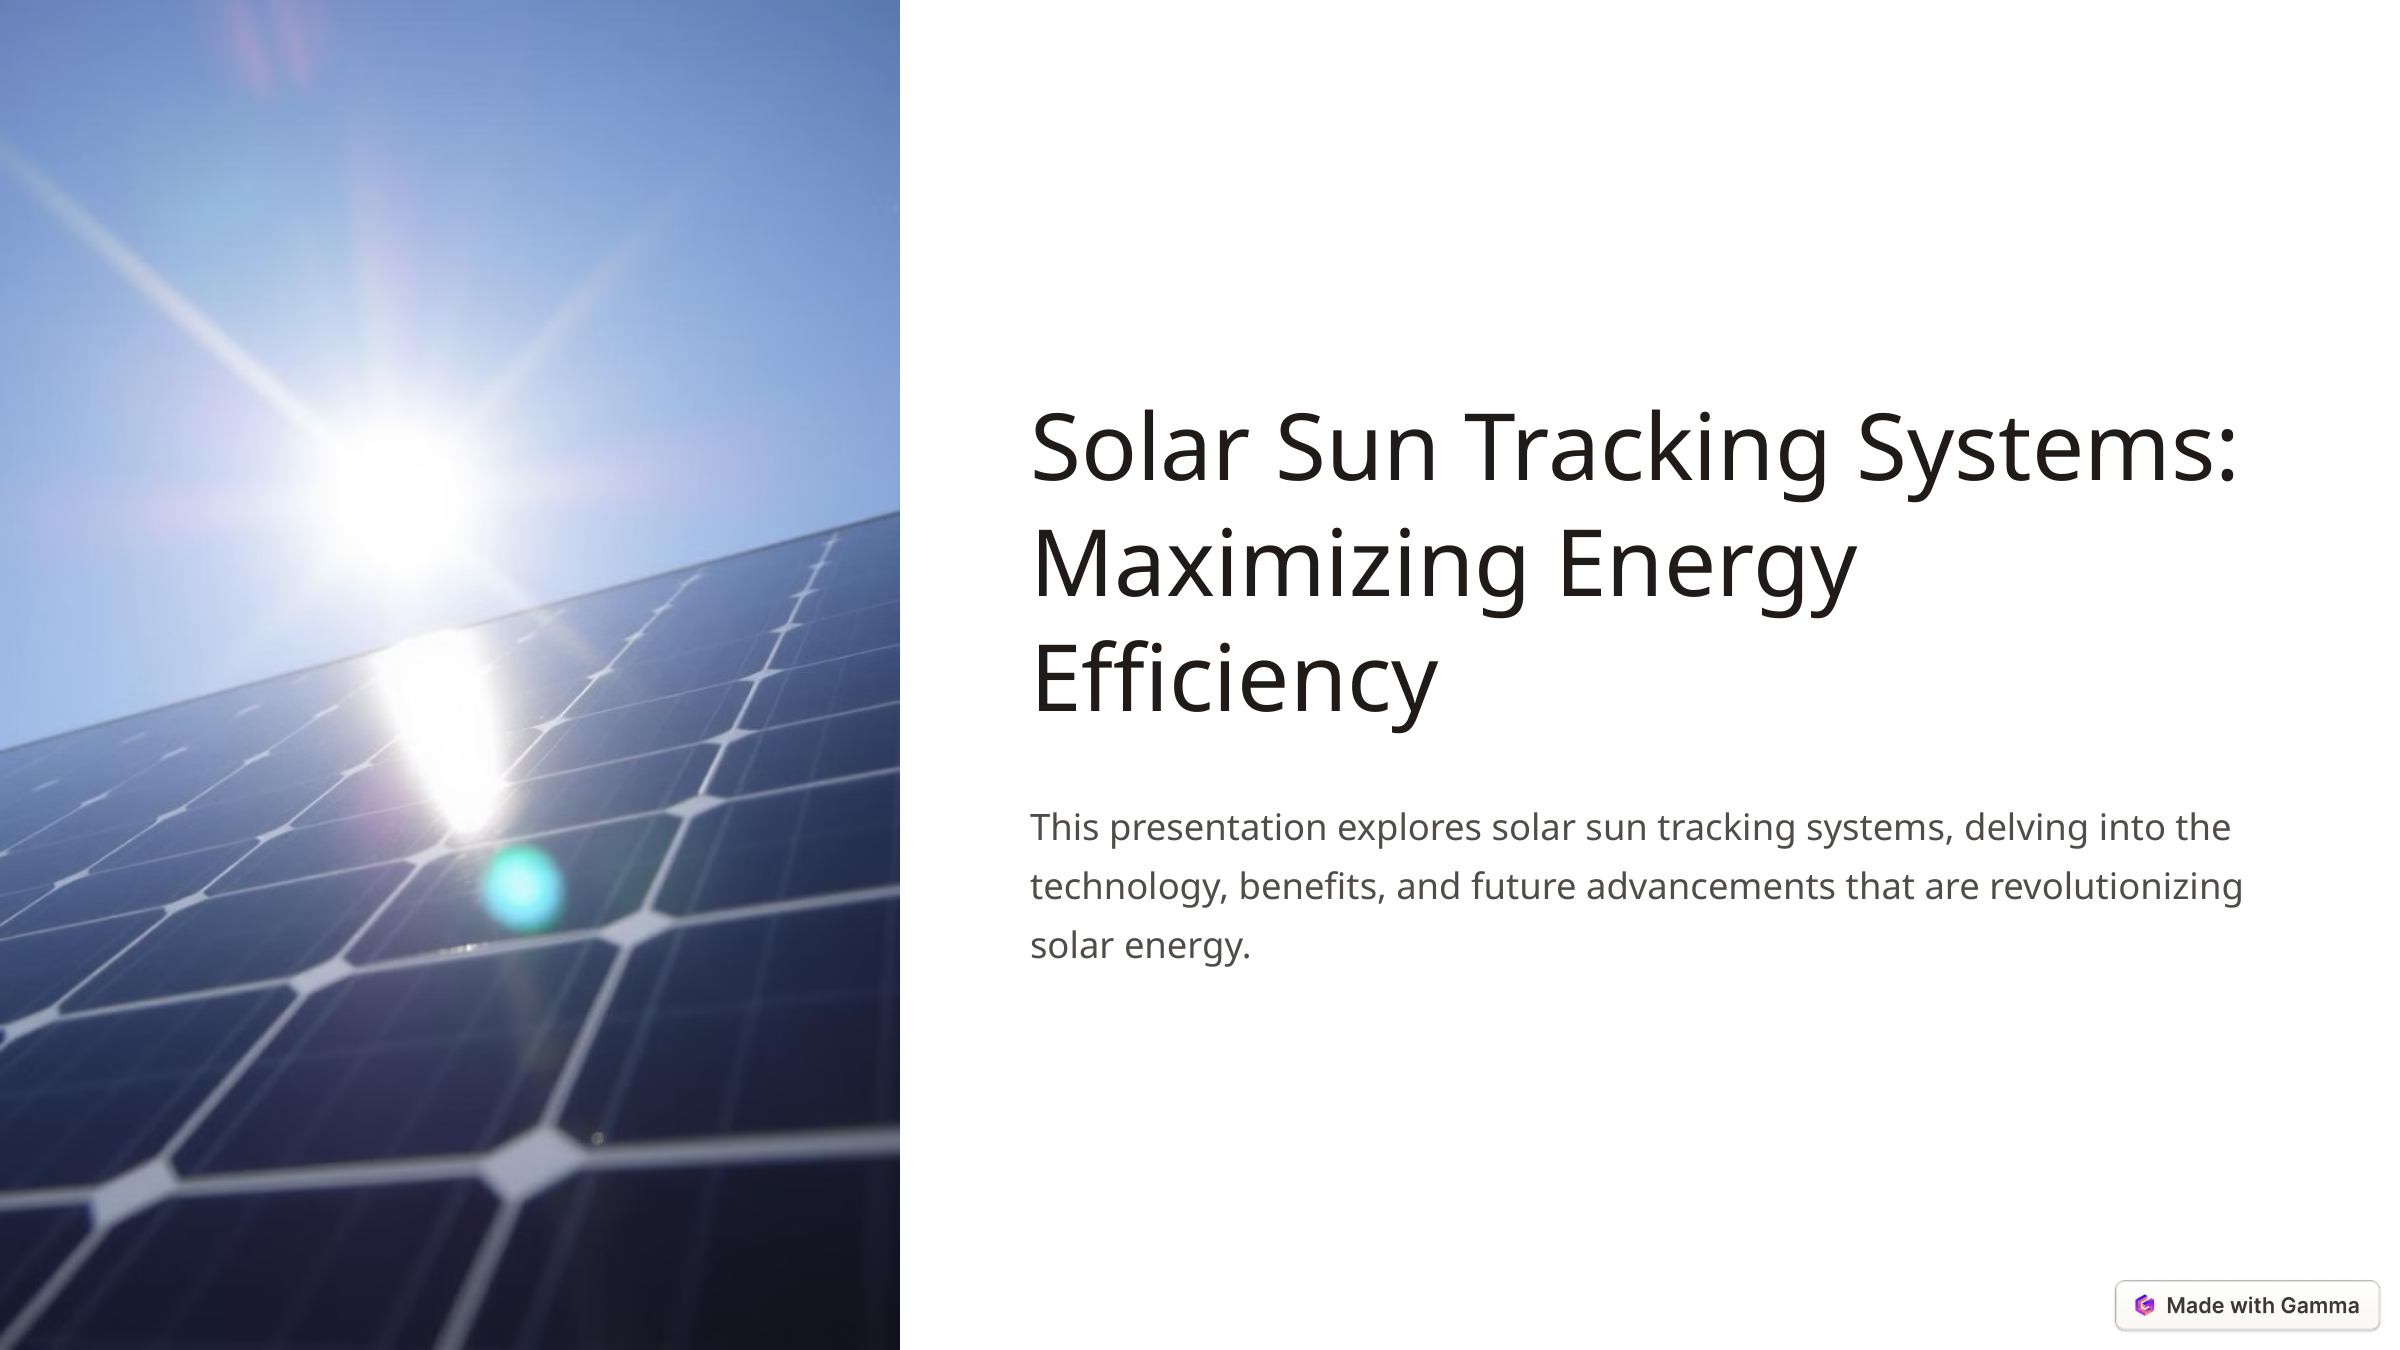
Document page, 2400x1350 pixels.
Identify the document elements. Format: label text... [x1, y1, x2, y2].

picture [0, 0, 900, 1350]
text_box This presentation explores solar sun tracking systems, delving into the technology, benefits, and future advancements that are revolutionizing solar energy. [1030, 787, 2270, 967]
picture [2106, 1271, 2389, 1339]
text_box Solar Sun Tracking Systems: Maximizing Energy Efficiency [1030, 383, 2270, 733]
